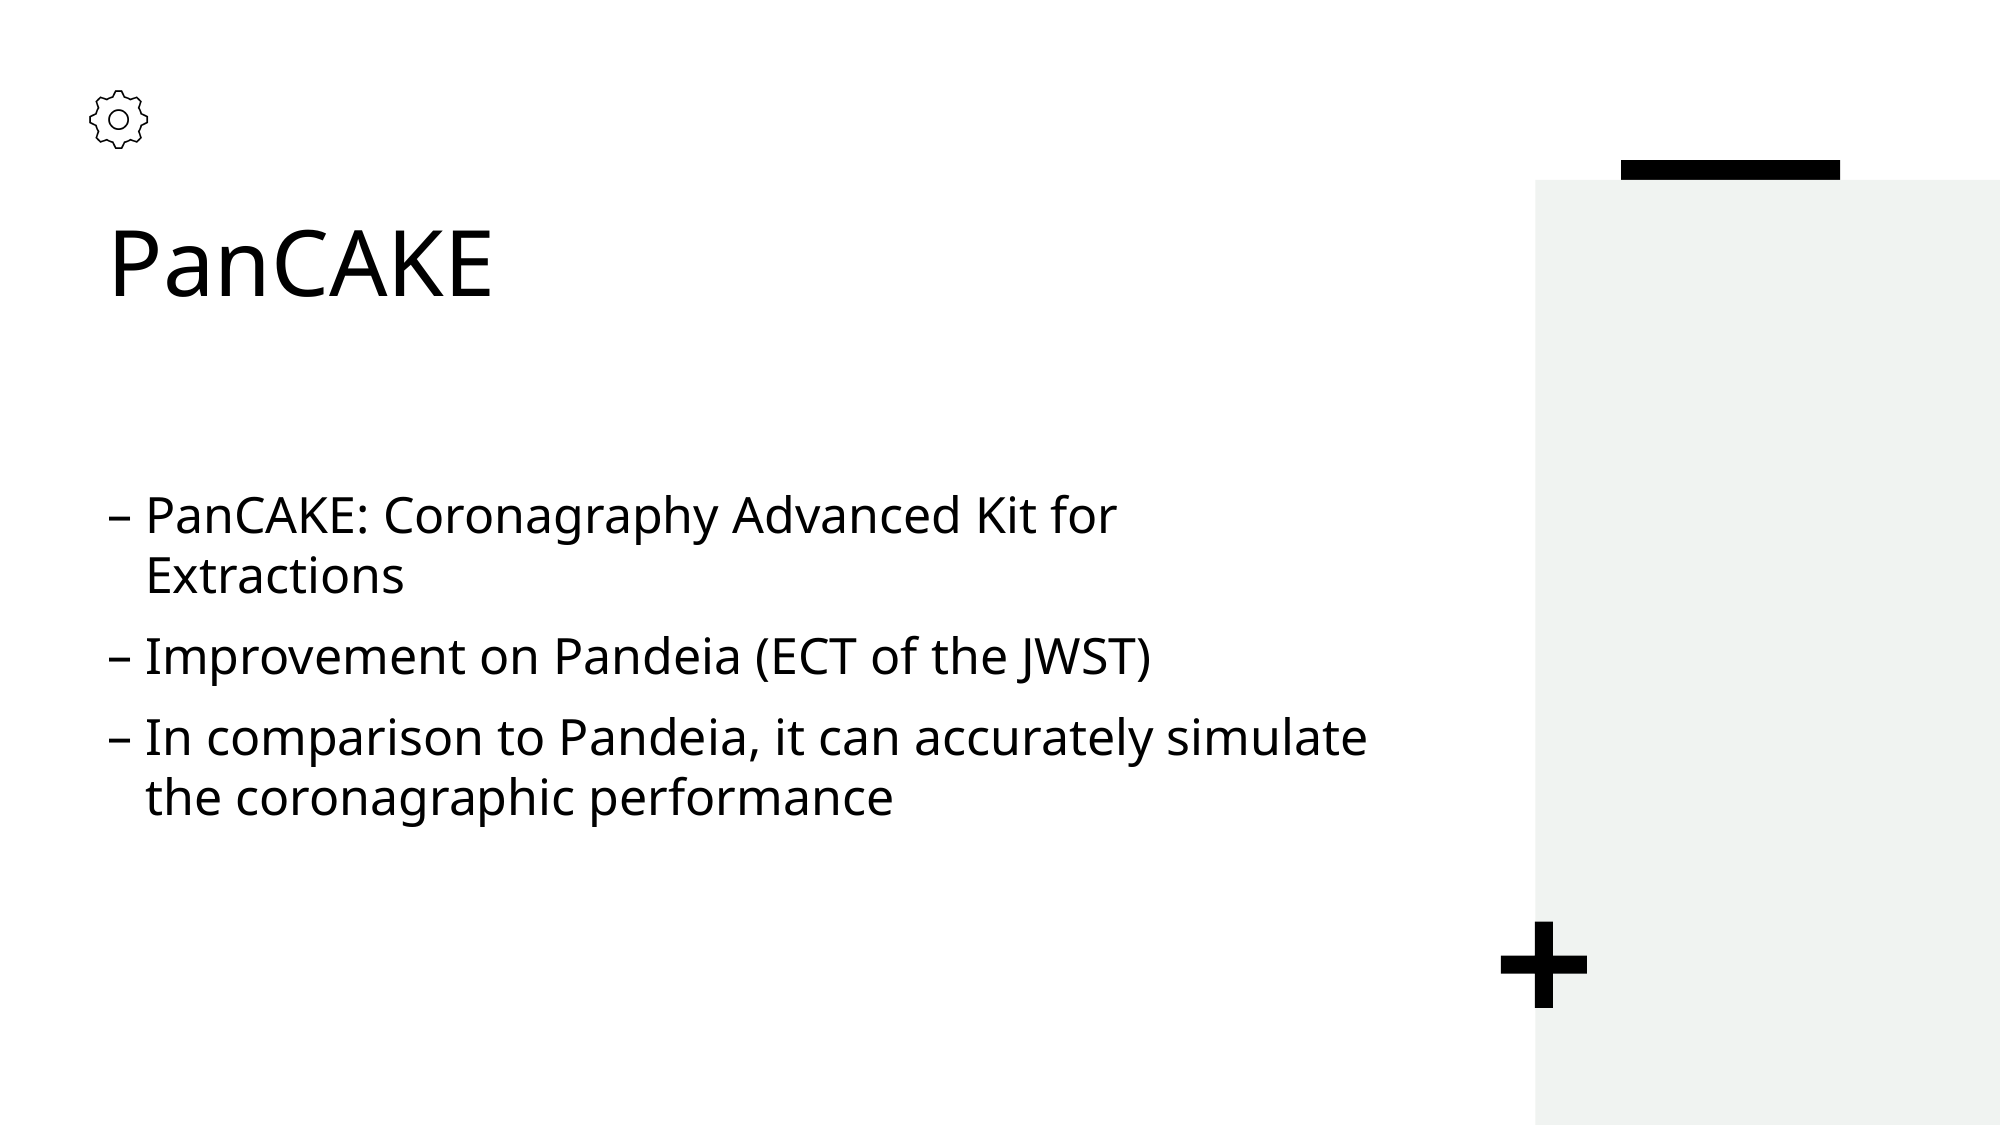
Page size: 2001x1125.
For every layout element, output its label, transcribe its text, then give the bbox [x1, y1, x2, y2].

text_box [1534, 179, 2000, 1125]
picture [77, 78, 160, 161]
text_box [0, 0, 2000, 1125]
text_box [1500, 921, 1588, 1009]
text_box [1620, 159, 1841, 179]
list PanCAKE: Coronagraphy Advanced Kit for Extractions Improvement on Pandeia (ECT of the JWST) In comparison to Pandeia, it can accurately simulate the coronagraphic performance [92, 475, 1398, 965]
title PanCAKE [92, 197, 1297, 435]
